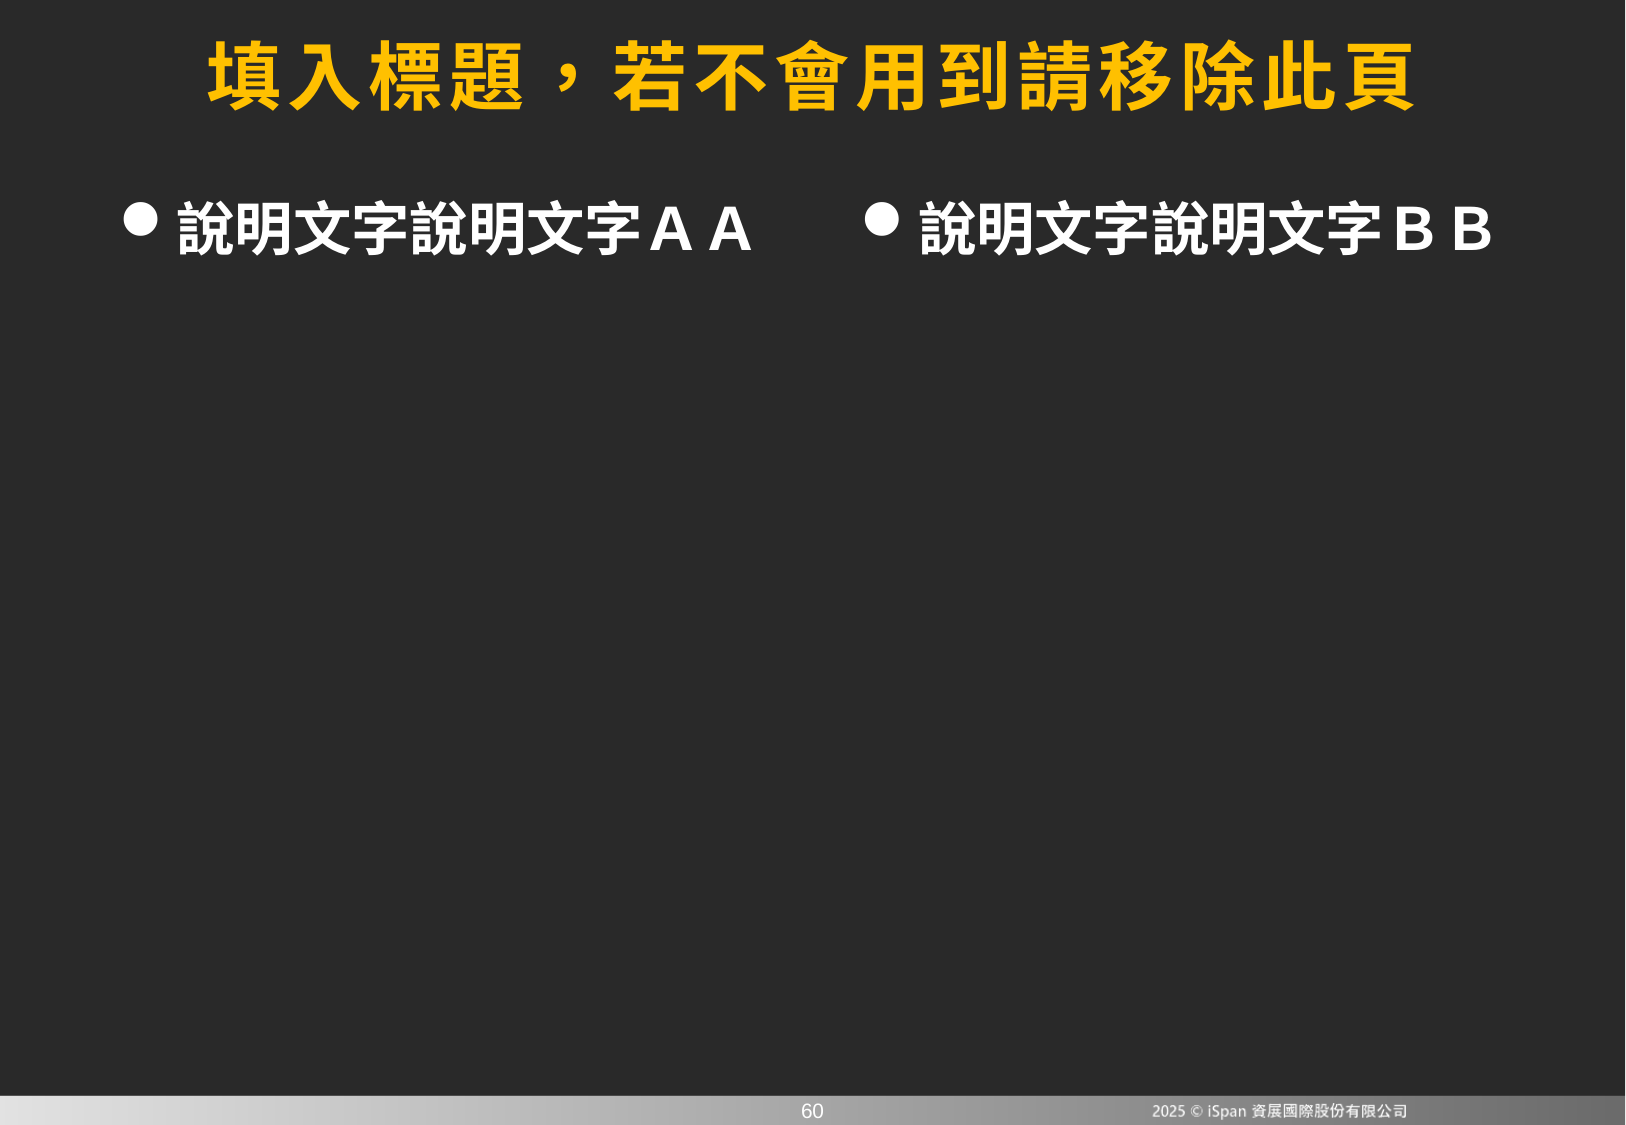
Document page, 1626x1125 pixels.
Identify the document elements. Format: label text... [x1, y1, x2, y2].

list 說明文字說明文字ＡＡ [103, 184, 779, 1012]
picture [0, 0, 1626, 1125]
list 說明文字說明文字ＢＢ [844, 184, 1519, 1012]
title 填入標題，若不會用到請移除此頁 [103, 11, 1522, 138]
